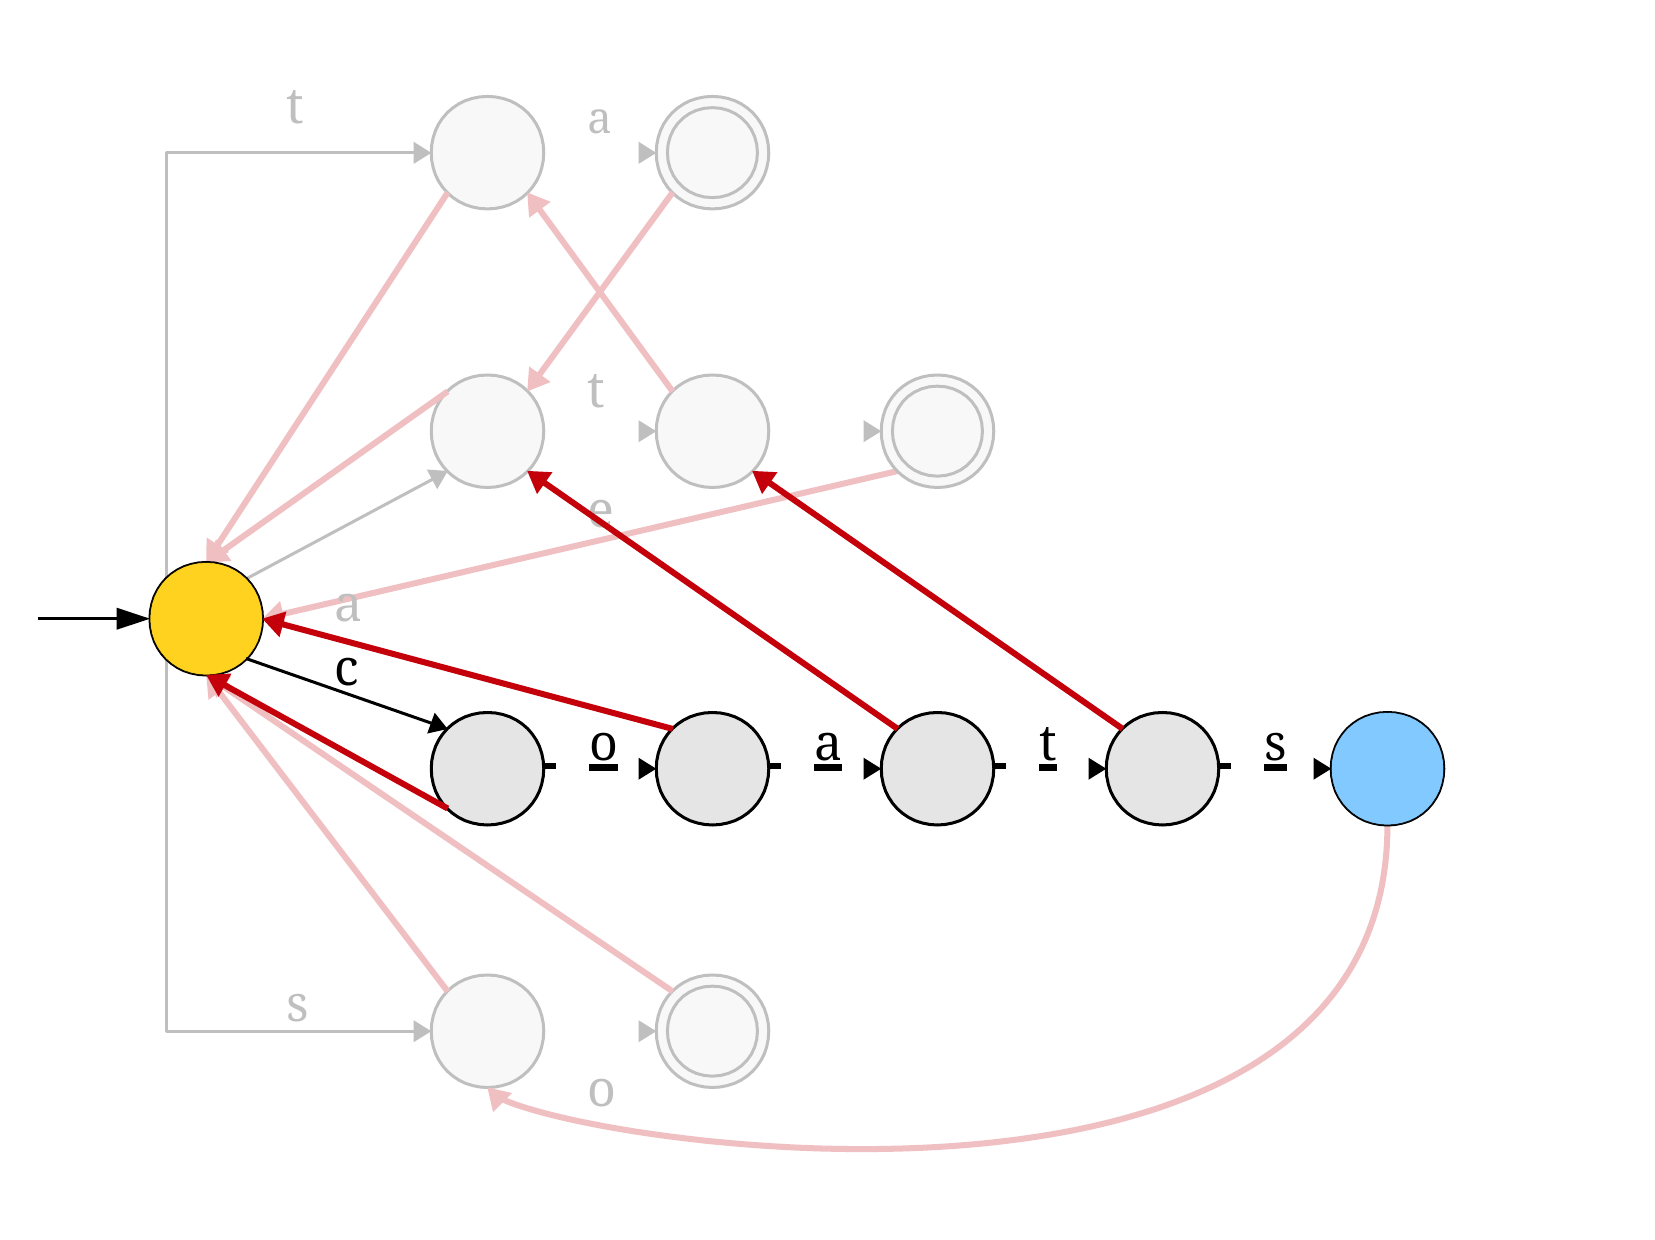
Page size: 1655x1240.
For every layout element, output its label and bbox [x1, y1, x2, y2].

text_box [37, 37, 1613, 1201]
